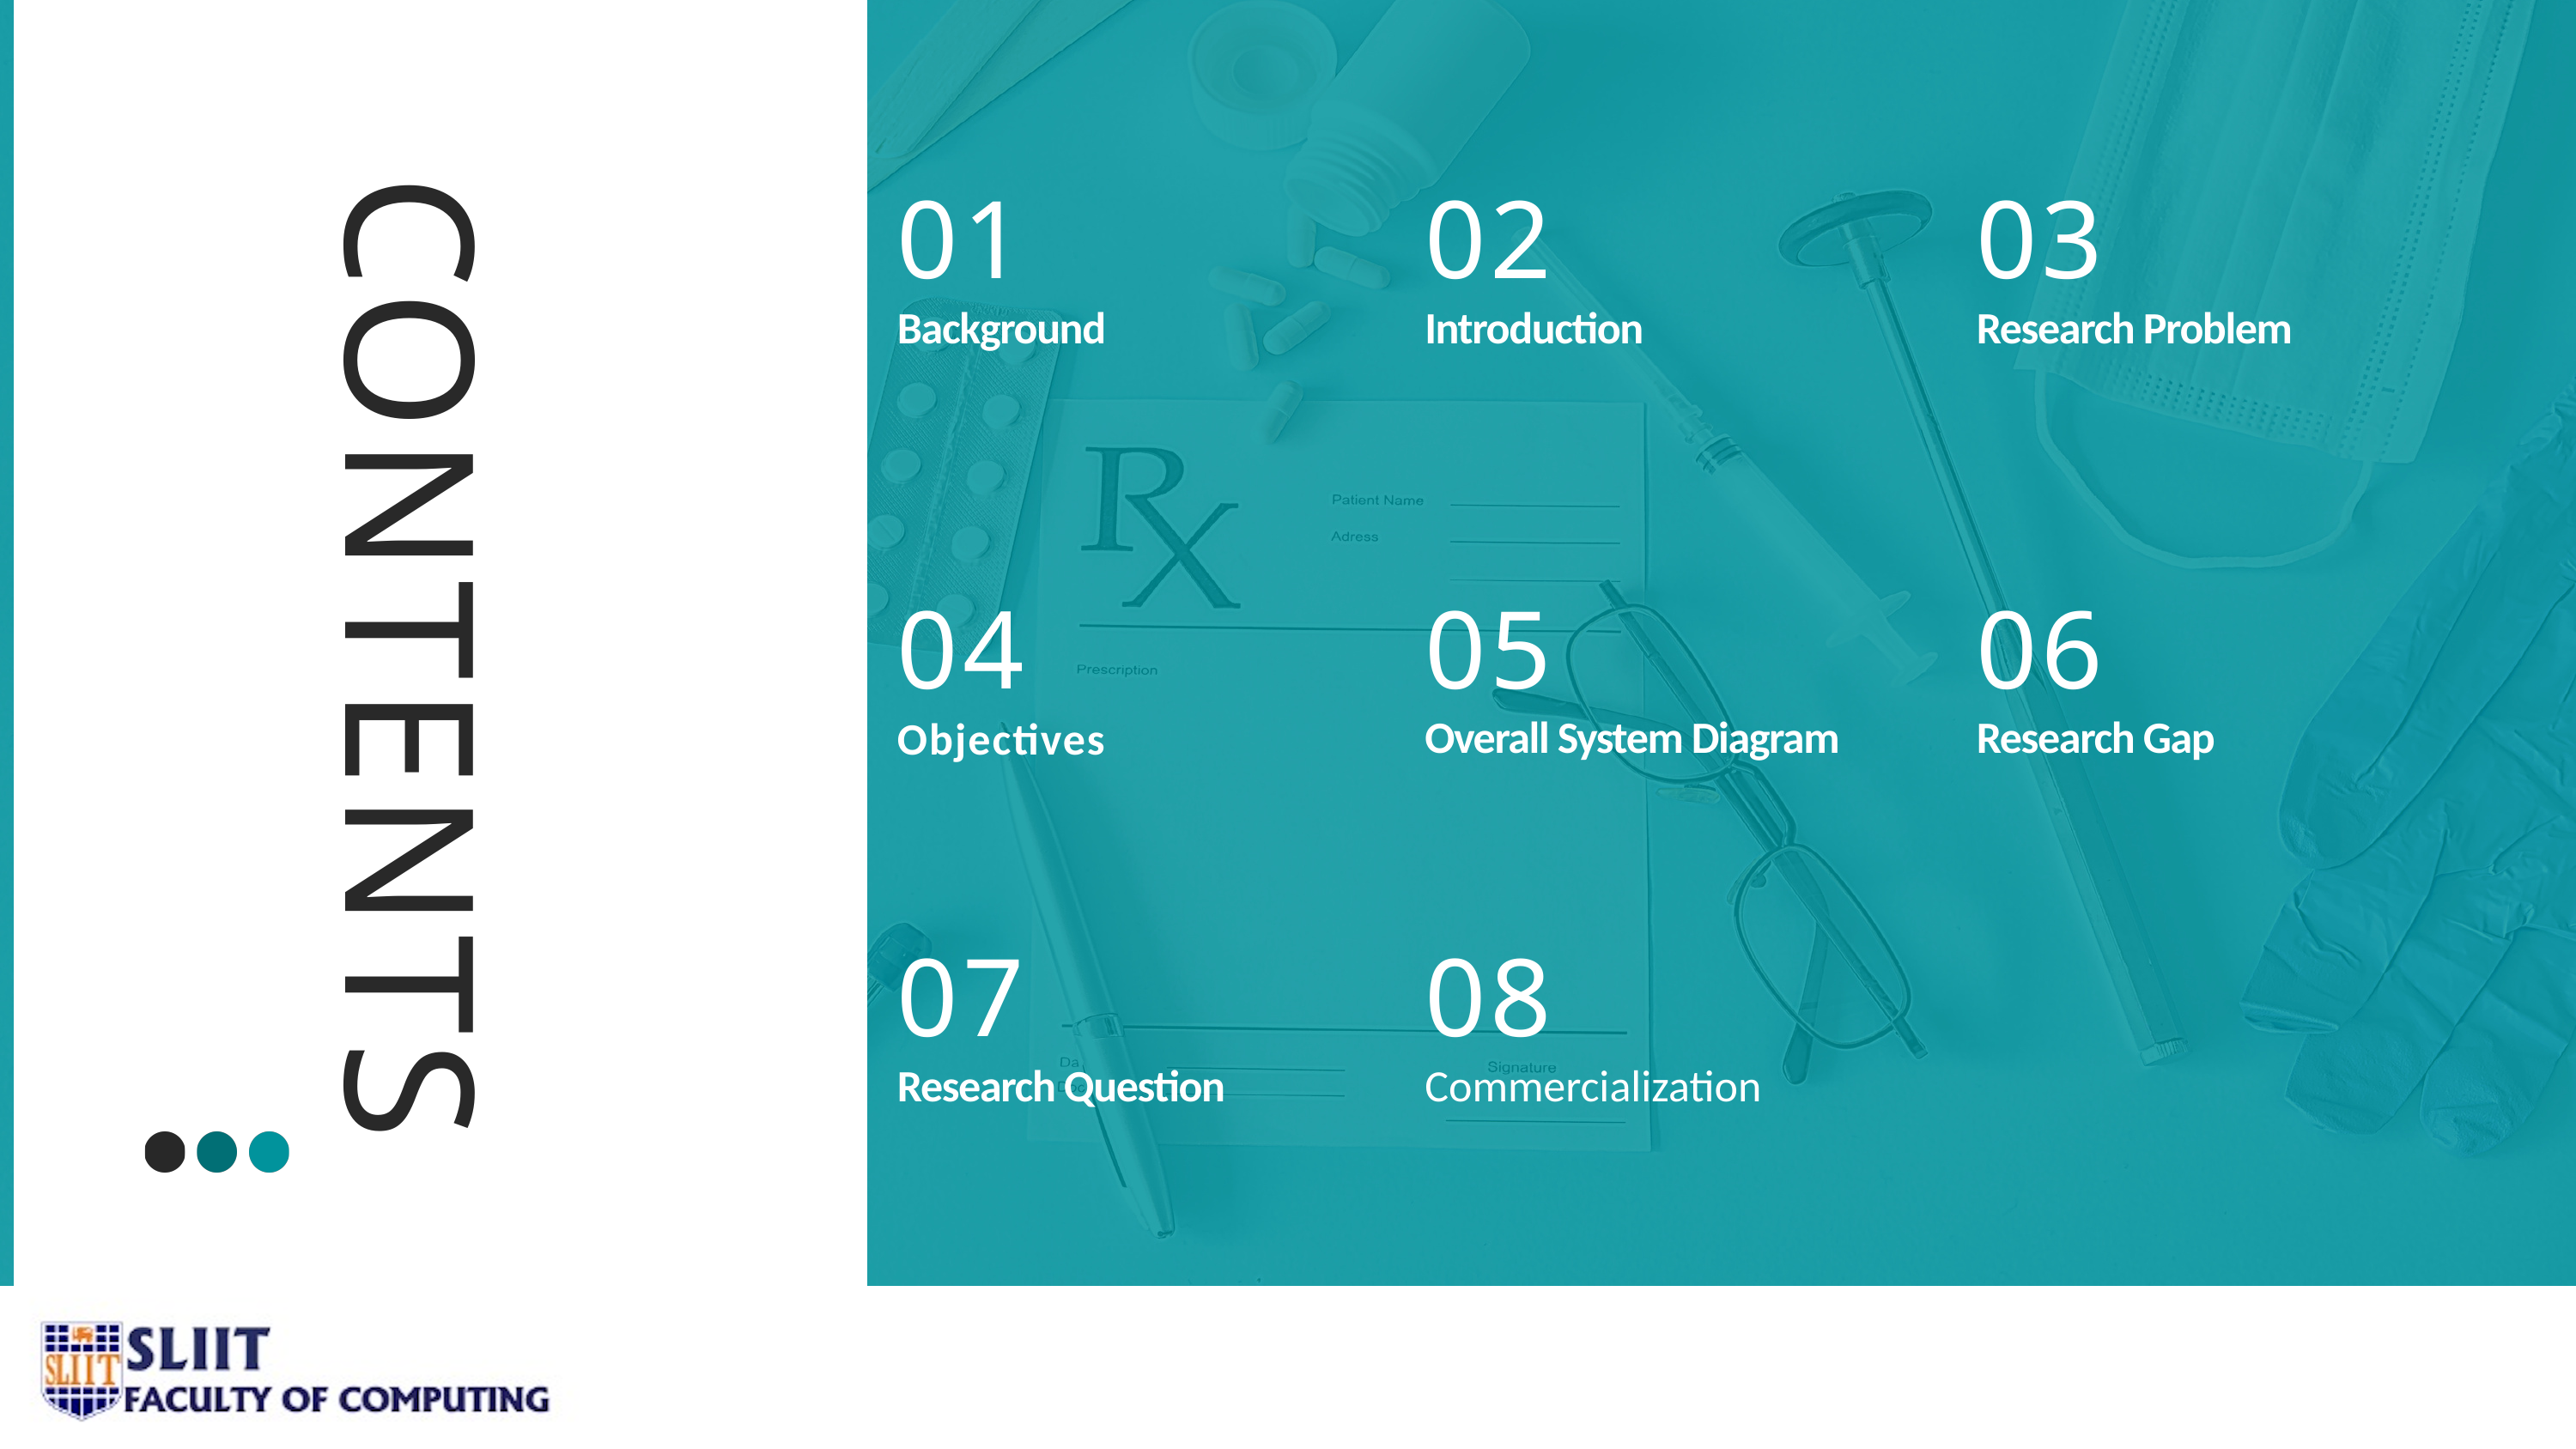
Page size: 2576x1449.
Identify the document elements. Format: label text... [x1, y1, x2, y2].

text_box Research Problem [1976, 305, 2566, 354]
text_box Research Gap [1976, 715, 2566, 763]
text_box 04 [896, 586, 1167, 711]
text_box 06 [1976, 586, 2246, 711]
text_box [0, 0, 11, 1285]
text_box 08 [1425, 934, 1695, 1058]
text_box Background [896, 305, 1425, 354]
text_box Overall System Diagram [1431, 715, 1976, 763]
text_box 05 [1425, 586, 1695, 711]
text_box Introduction [1425, 305, 1976, 354]
text_box 01 [896, 177, 1167, 301]
text_box Objectives [896, 712, 1431, 765]
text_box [13, 0, 868, 1285]
text_box [869, 0, 2576, 1285]
text_box 07 [896, 934, 1167, 1058]
text_box 02 [1425, 177, 1695, 300]
text_box 03 [1976, 177, 2246, 300]
picture [0, 1285, 2576, 1449]
text_box Research Question [896, 1063, 1425, 1111]
text_box Commercialization [1425, 1063, 2014, 1158]
